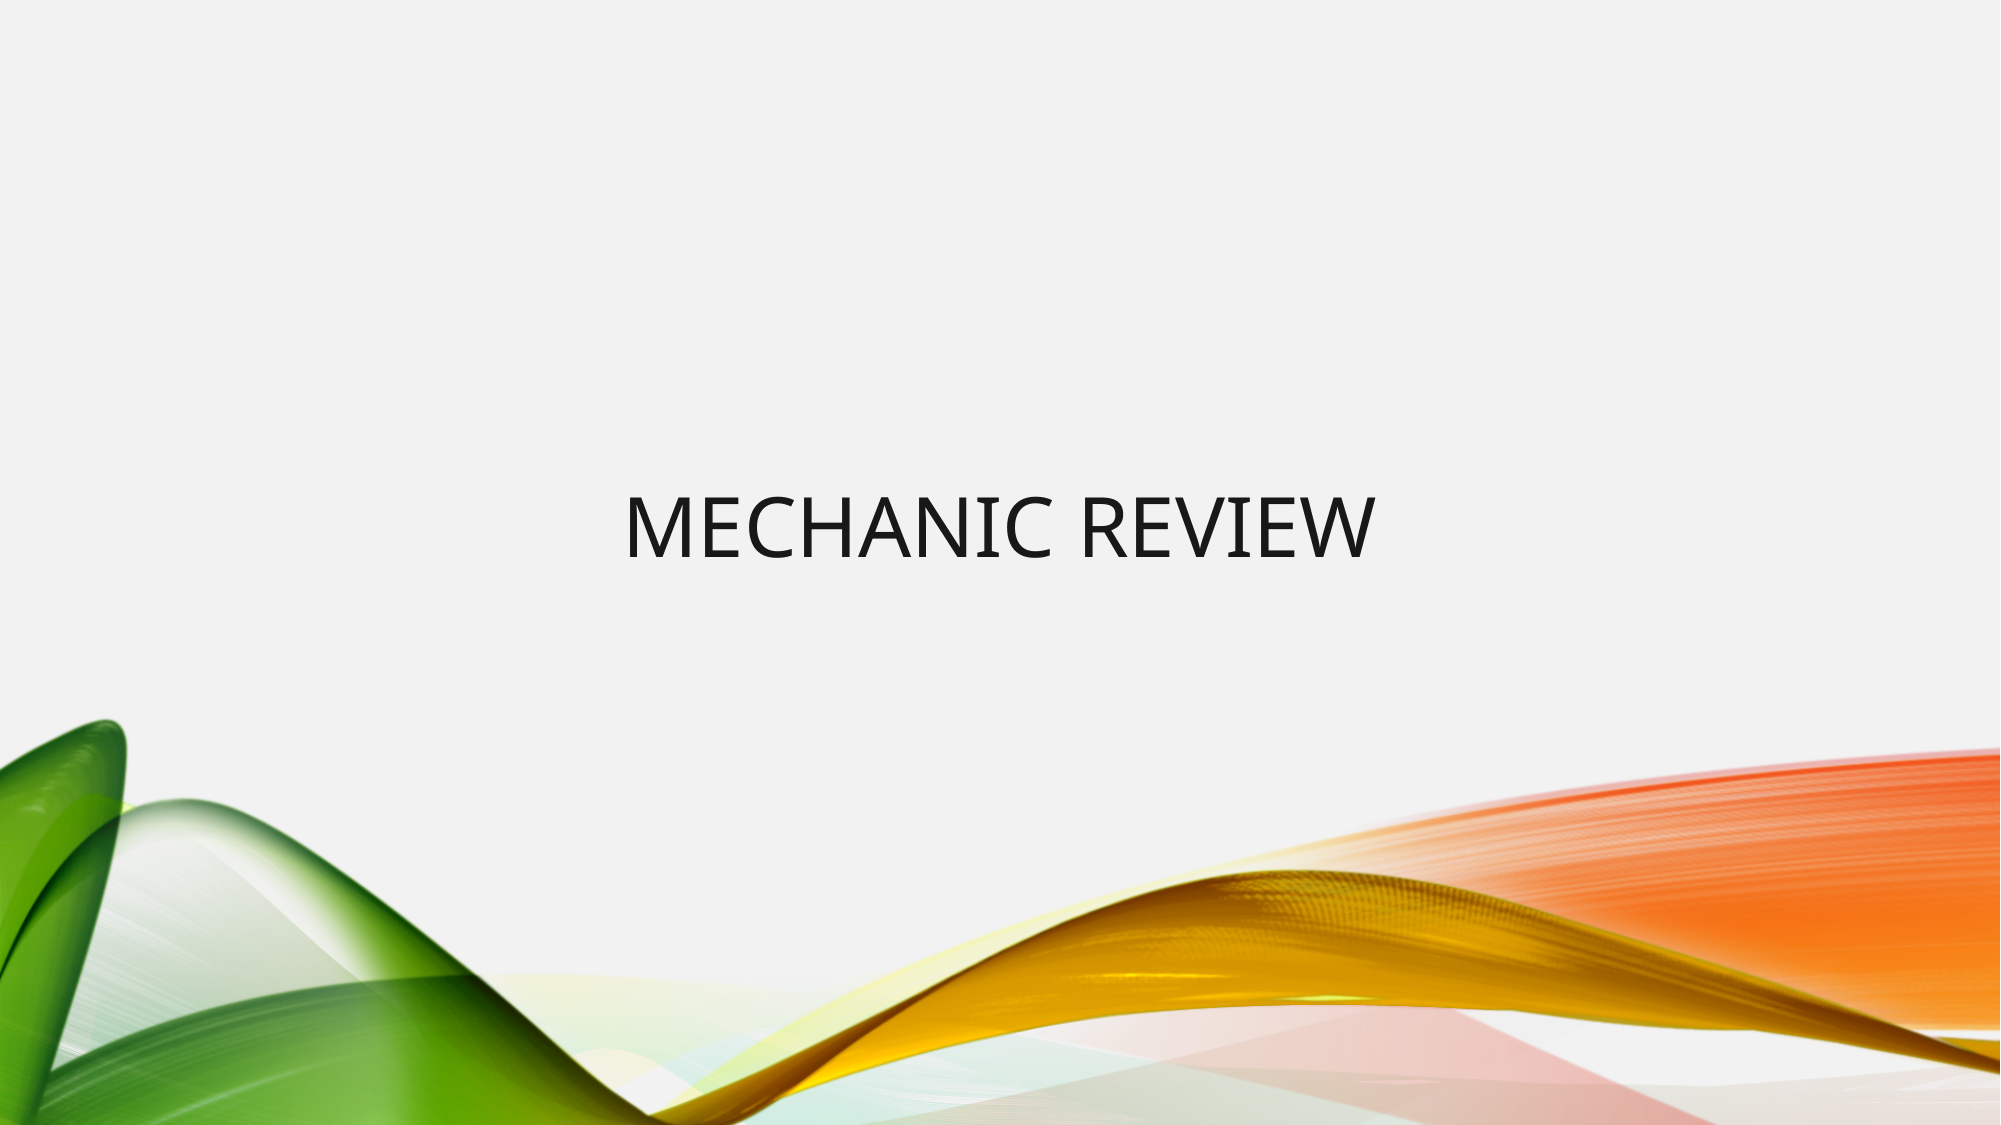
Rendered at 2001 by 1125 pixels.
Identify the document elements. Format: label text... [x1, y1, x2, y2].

title Mechanic Review [112, 123, 1888, 584]
picture [0, 717, 2000, 1125]
